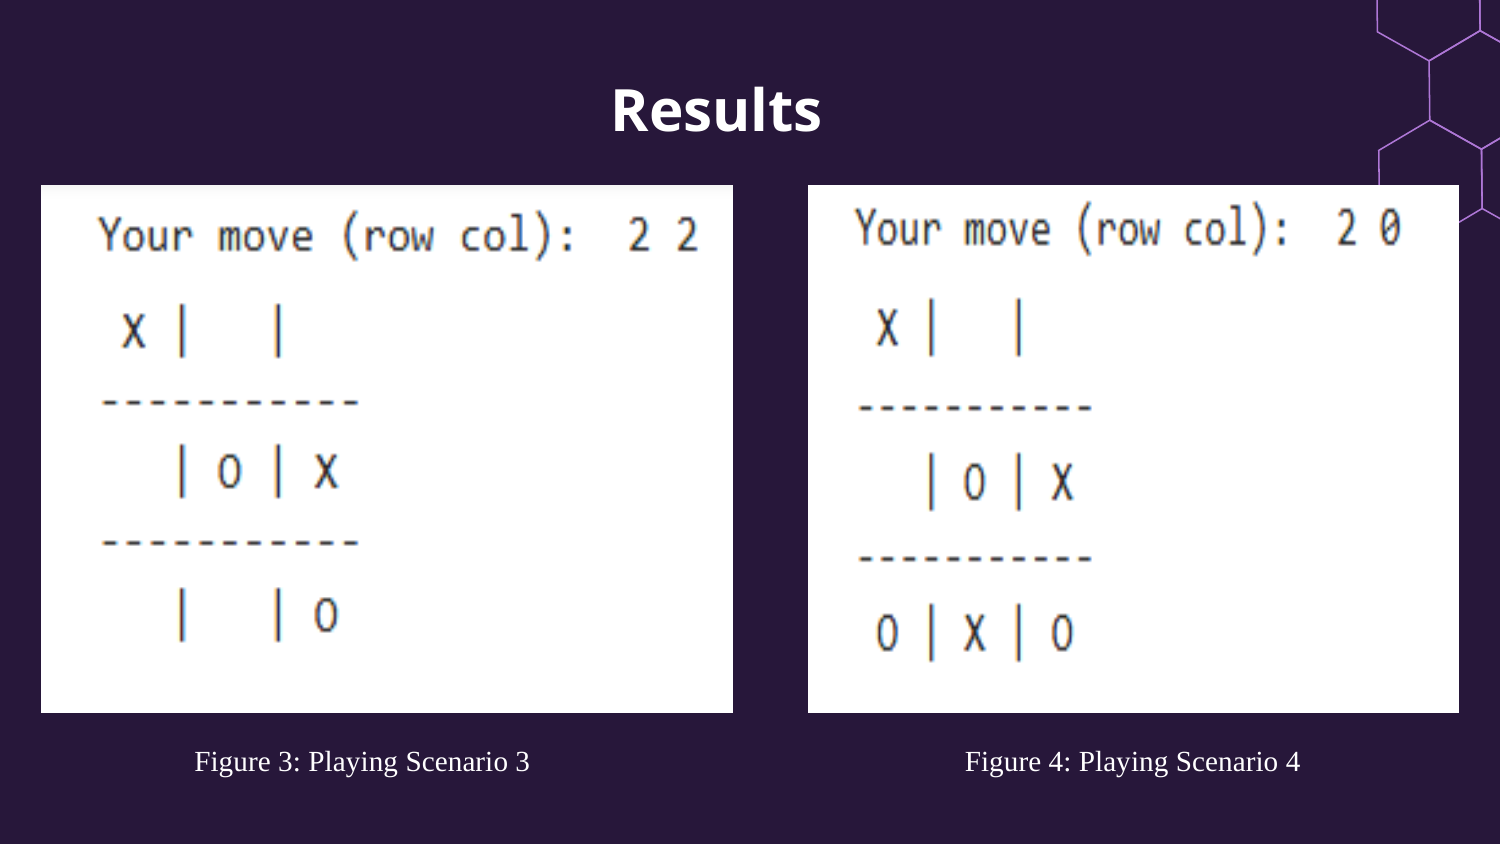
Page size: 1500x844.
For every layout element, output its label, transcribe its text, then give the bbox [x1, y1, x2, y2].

picture [808, 185, 1459, 713]
title Results [85, 57, 1349, 152]
picture [41, 185, 734, 713]
text_box Figure 4: Playing Scenario 4 [949, 735, 1317, 786]
text_box Figure 3: Playing Scenario 3 [179, 735, 547, 786]
